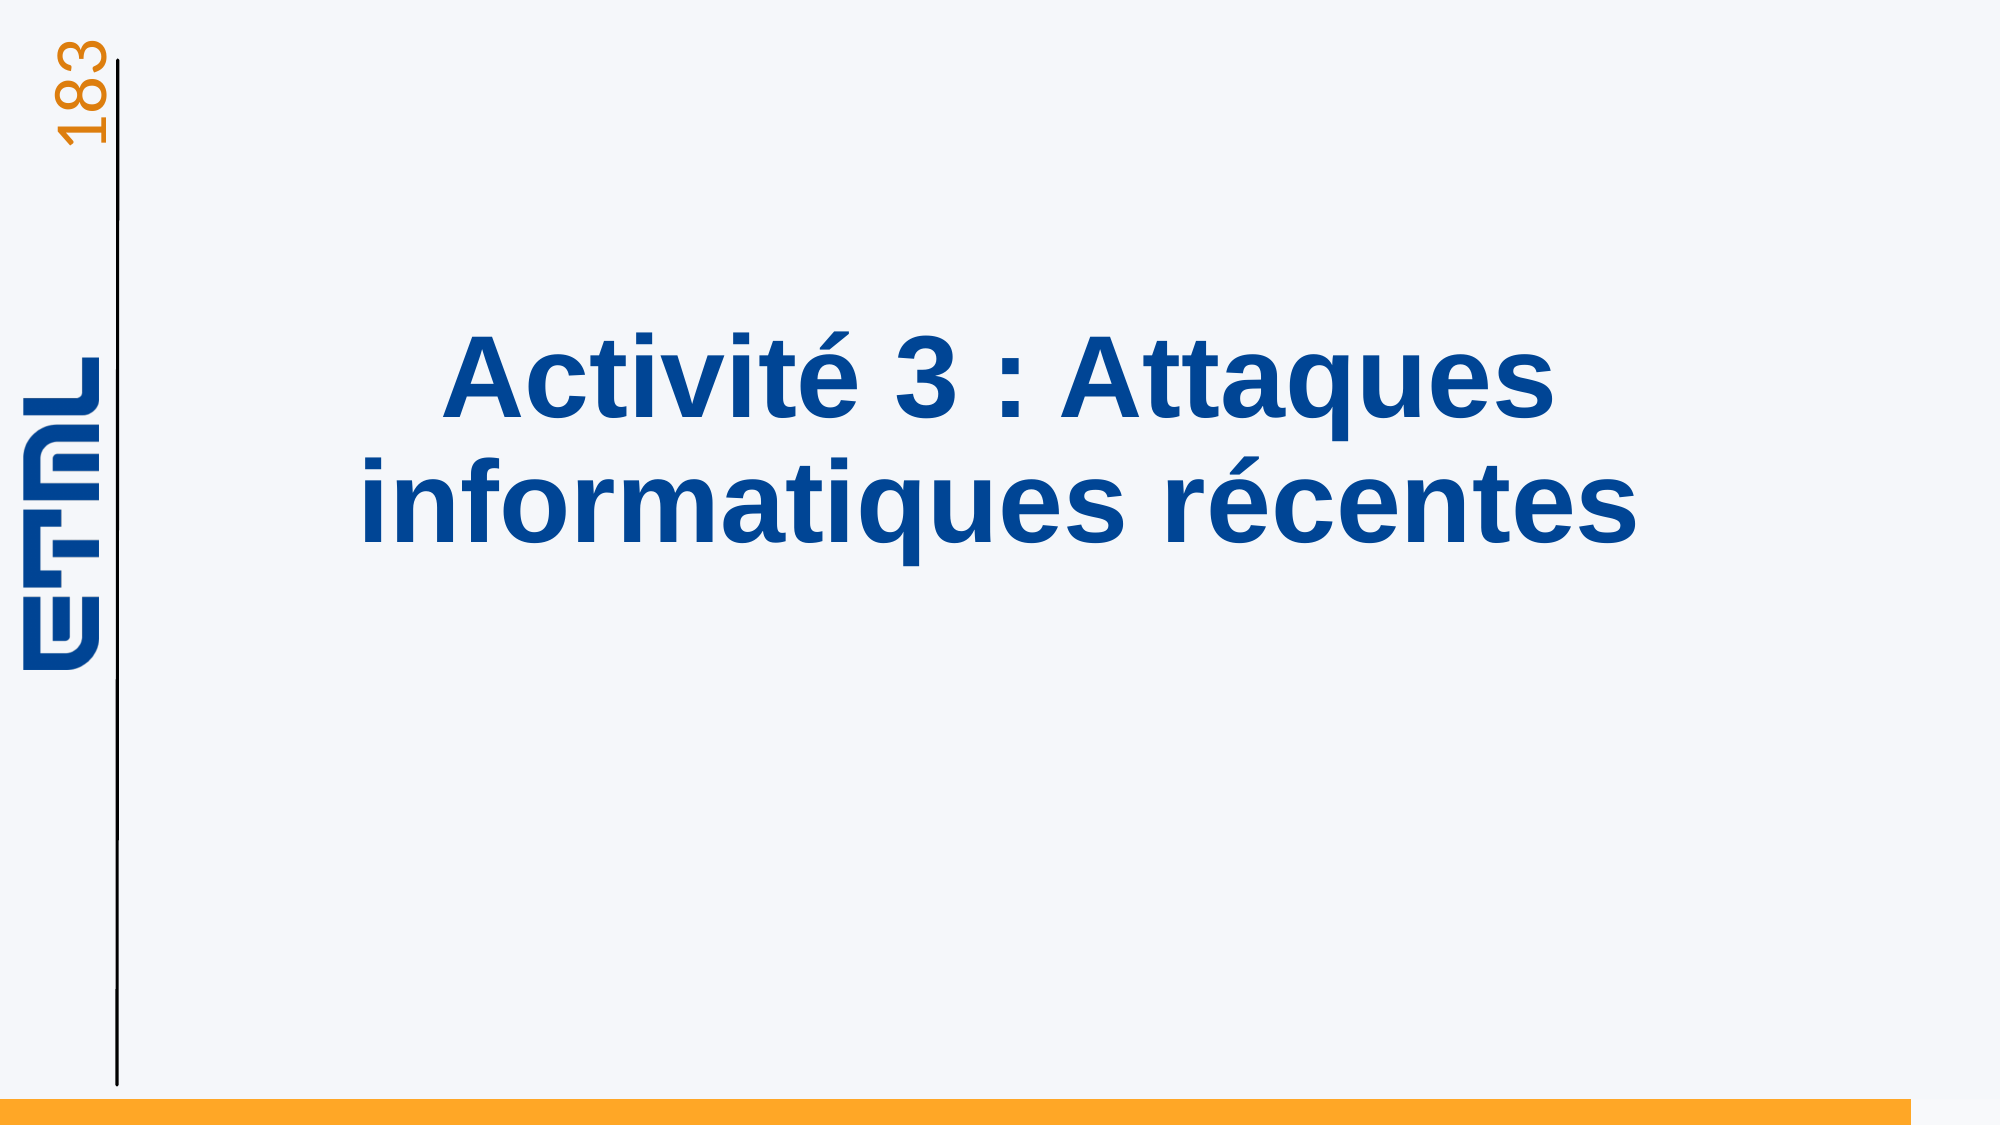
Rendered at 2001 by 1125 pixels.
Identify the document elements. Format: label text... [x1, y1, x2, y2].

text_box [0, 1099, 1911, 1125]
picture [24, 358, 99, 670]
title Activité 3 : Attaques informatiques récentes [249, 184, 1750, 576]
